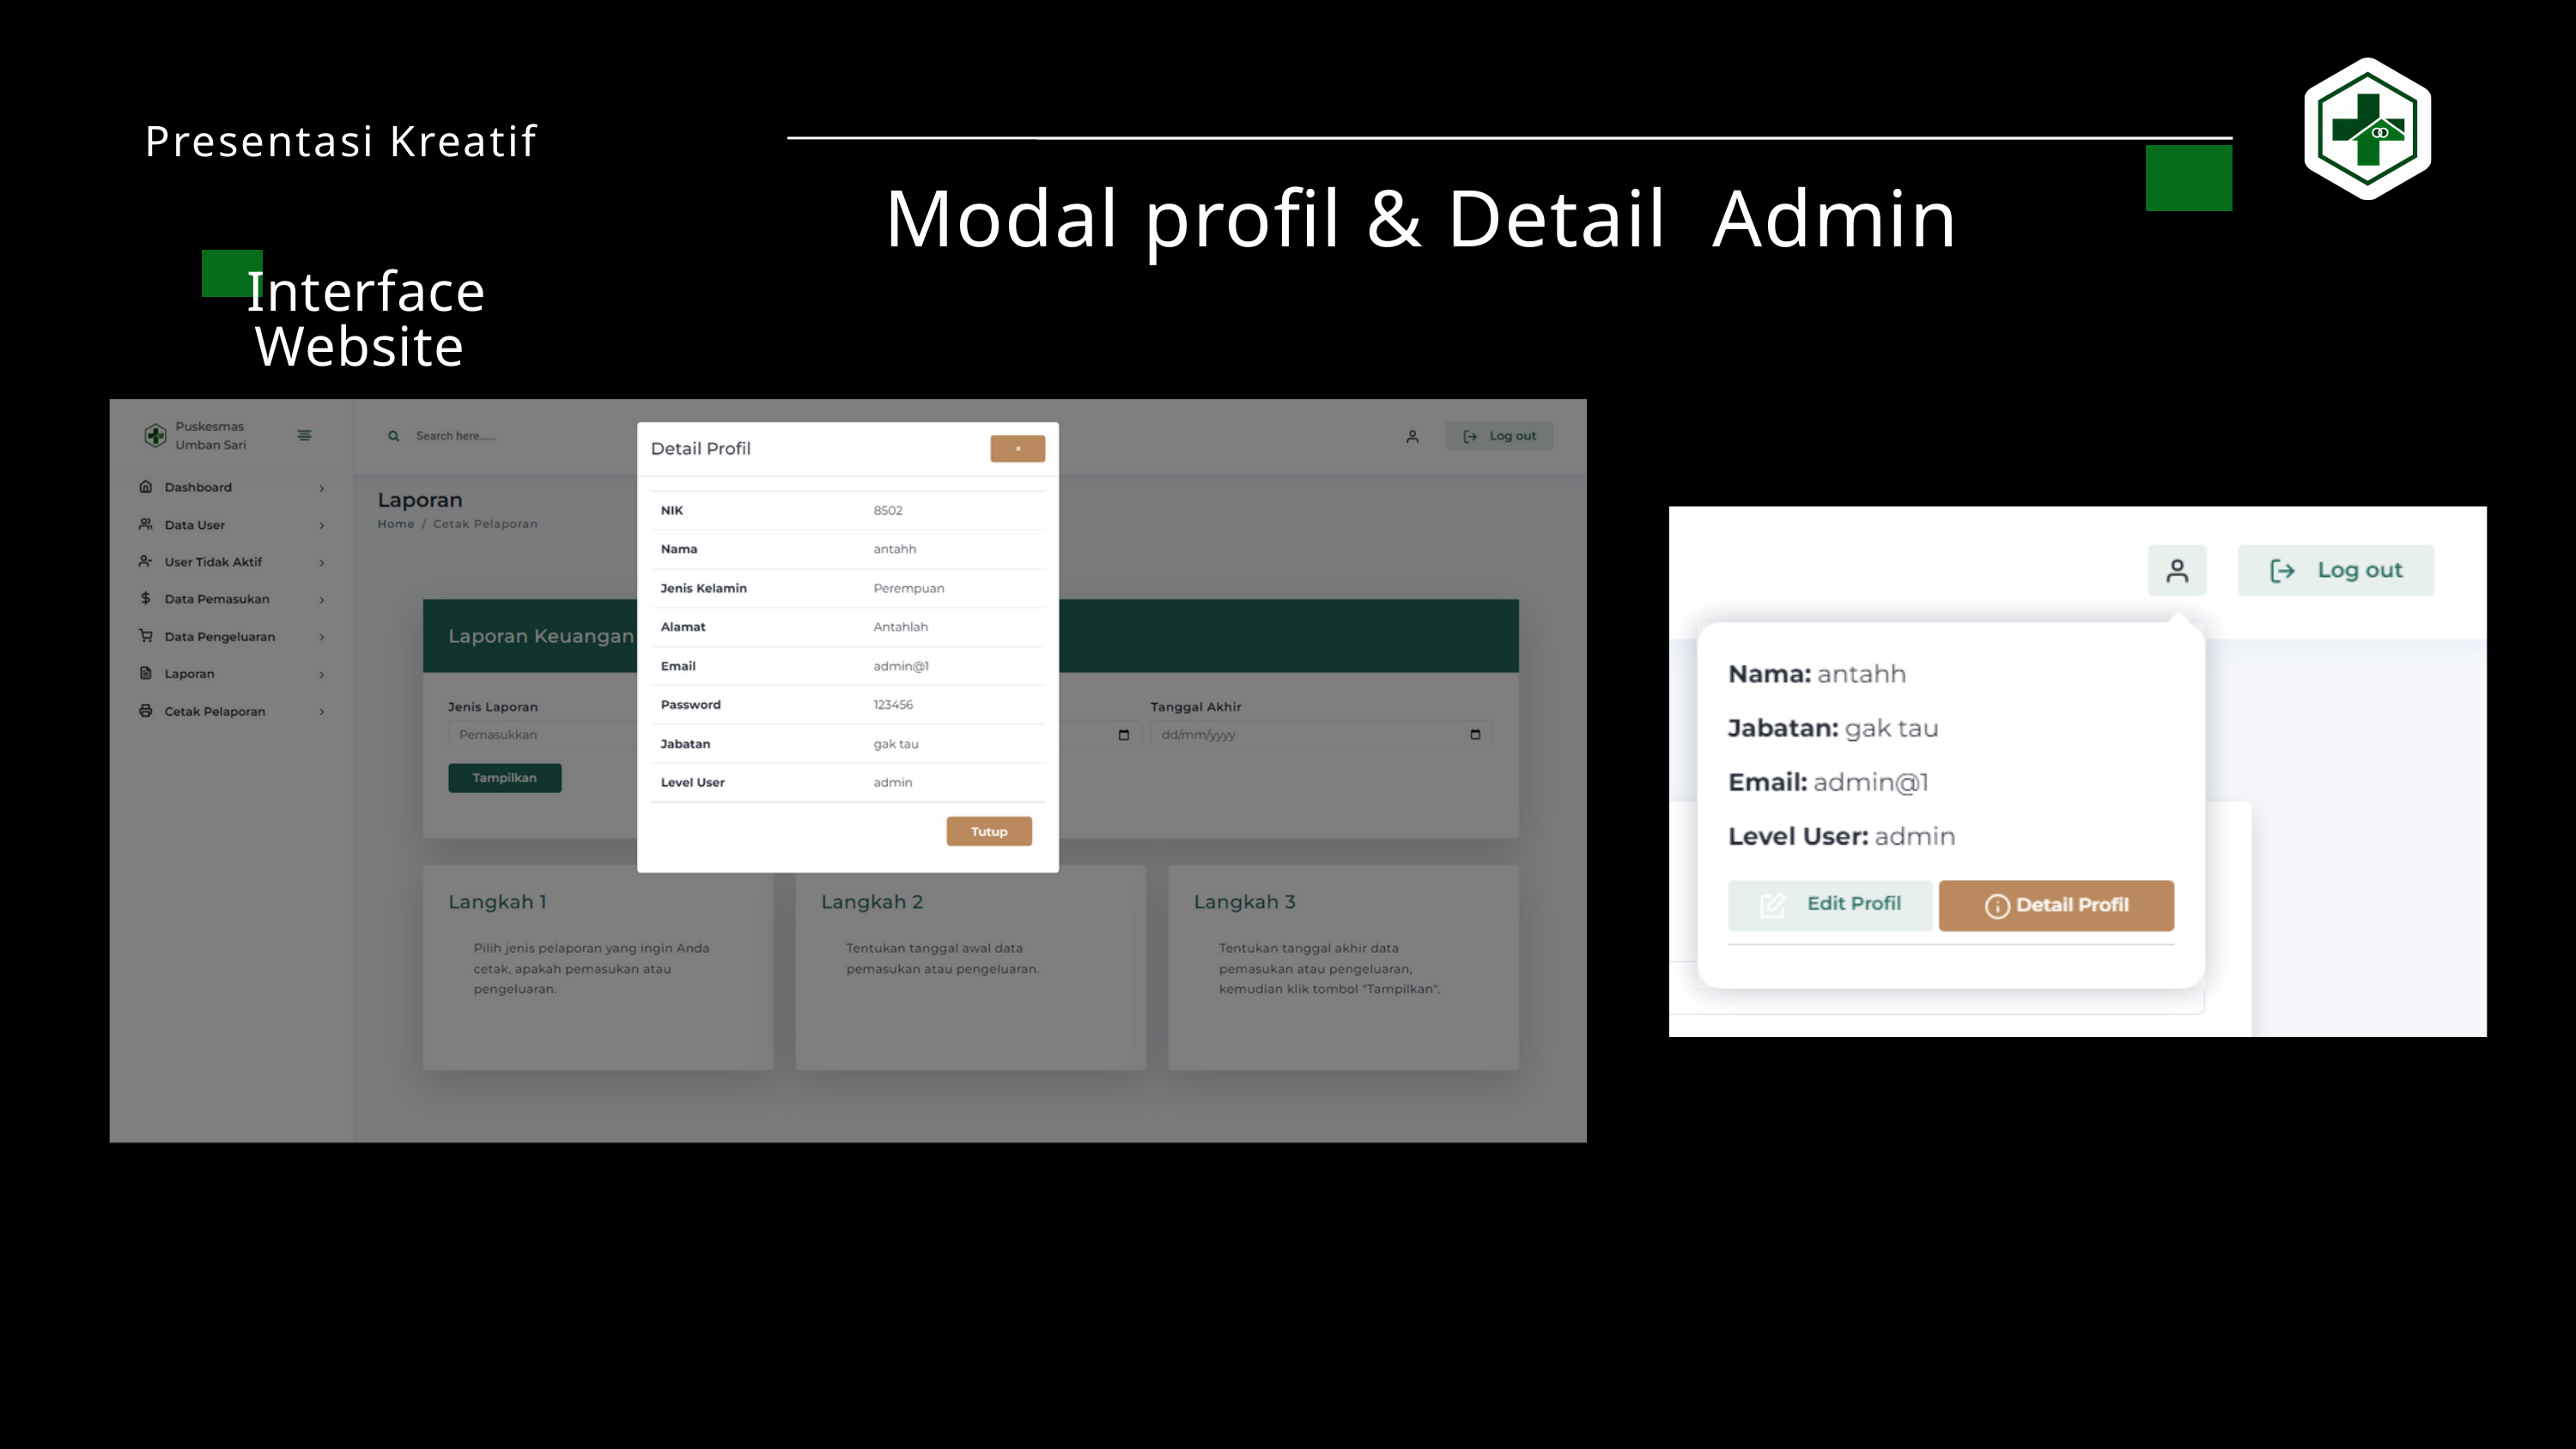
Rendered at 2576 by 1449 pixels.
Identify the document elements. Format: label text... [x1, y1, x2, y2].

text_box Interface Website [202, 266, 533, 378]
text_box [201, 250, 263, 297]
text_box [2304, 58, 2432, 200]
text_box Modal profil & Detail Admin [696, 184, 1983, 264]
text_box [1668, 506, 2488, 1037]
text_box [109, 399, 1588, 1144]
text_box Presentasi Kreatif [144, 106, 806, 166]
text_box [2146, 144, 2233, 212]
